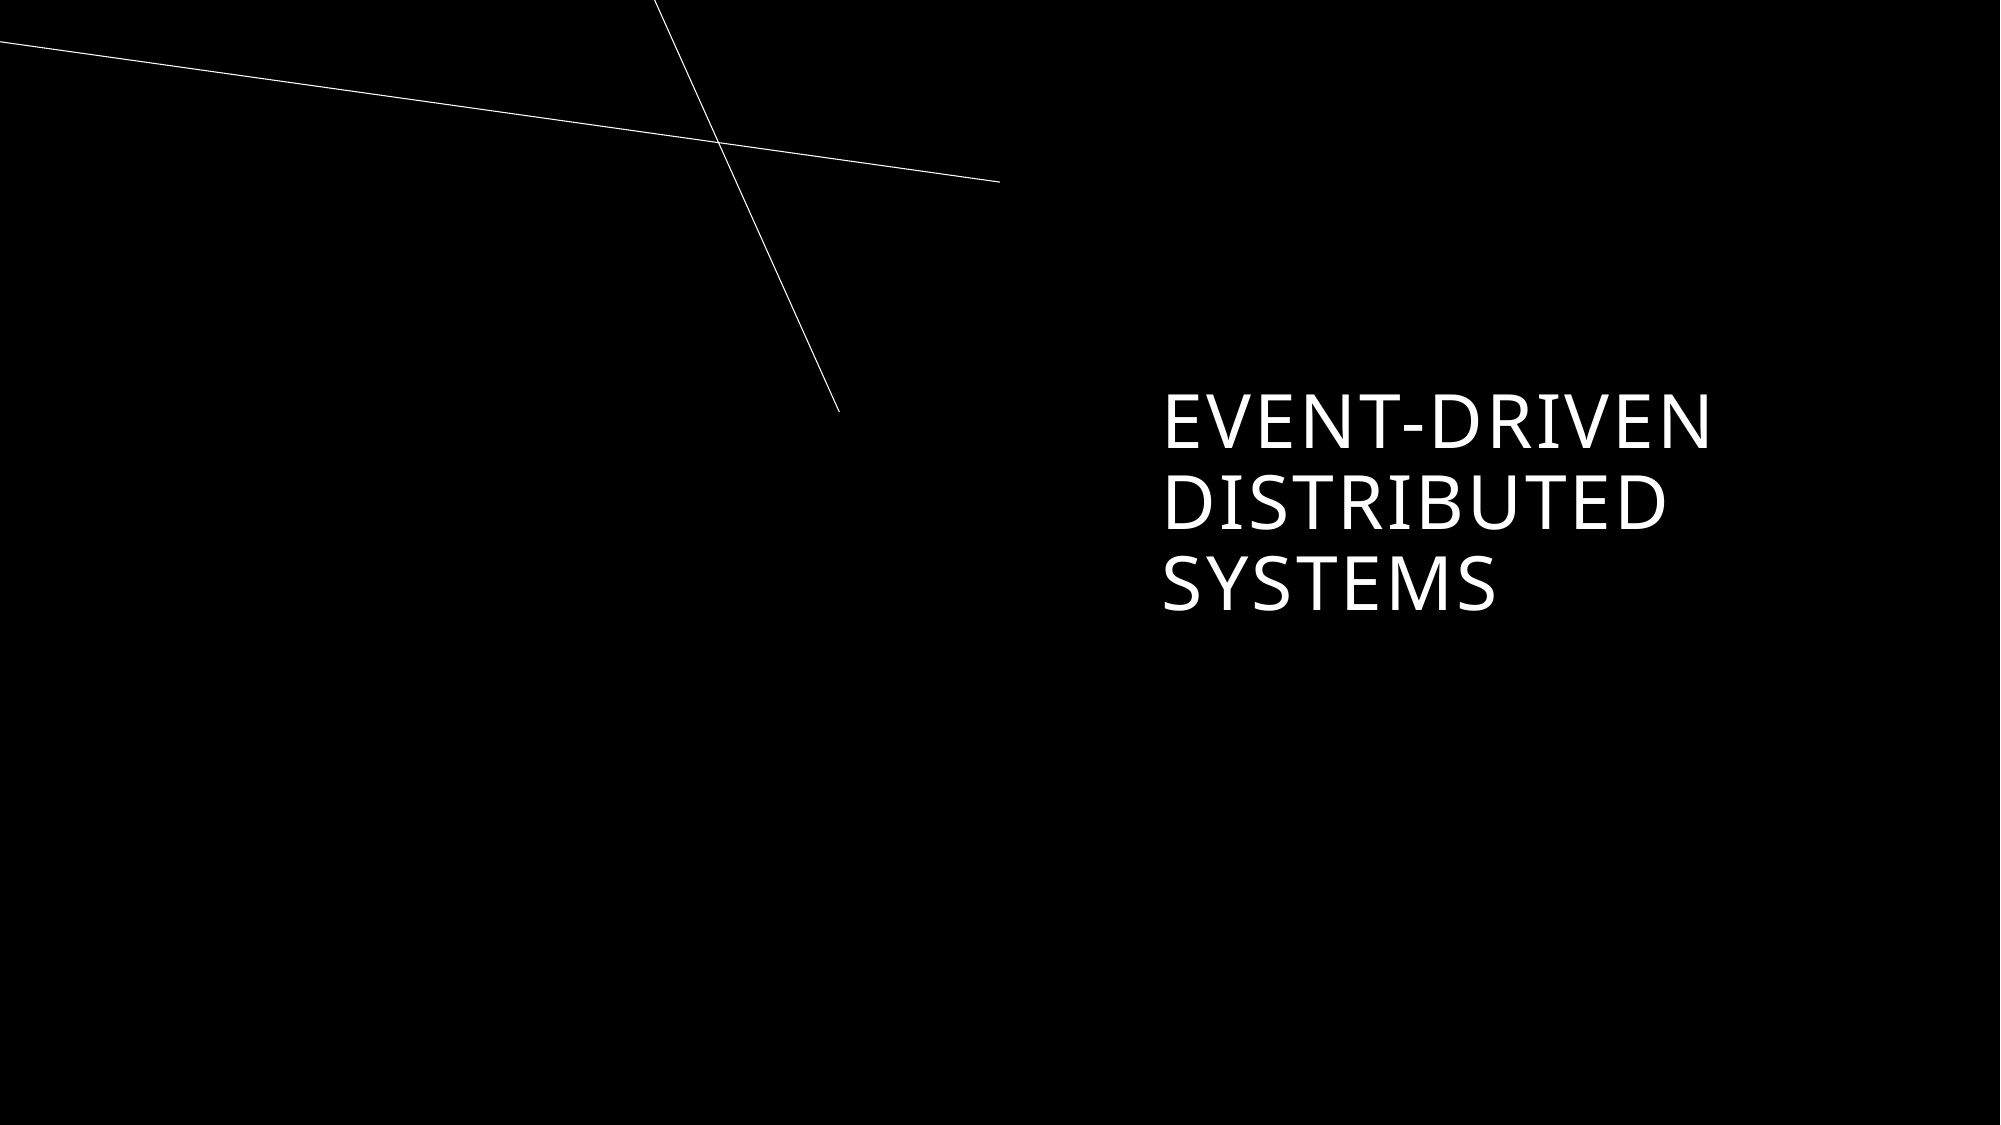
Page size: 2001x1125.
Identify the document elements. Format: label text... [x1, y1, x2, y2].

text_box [0, 41, 1000, 183]
title Event-Driven Distributed Systems [1146, 80, 1833, 634]
